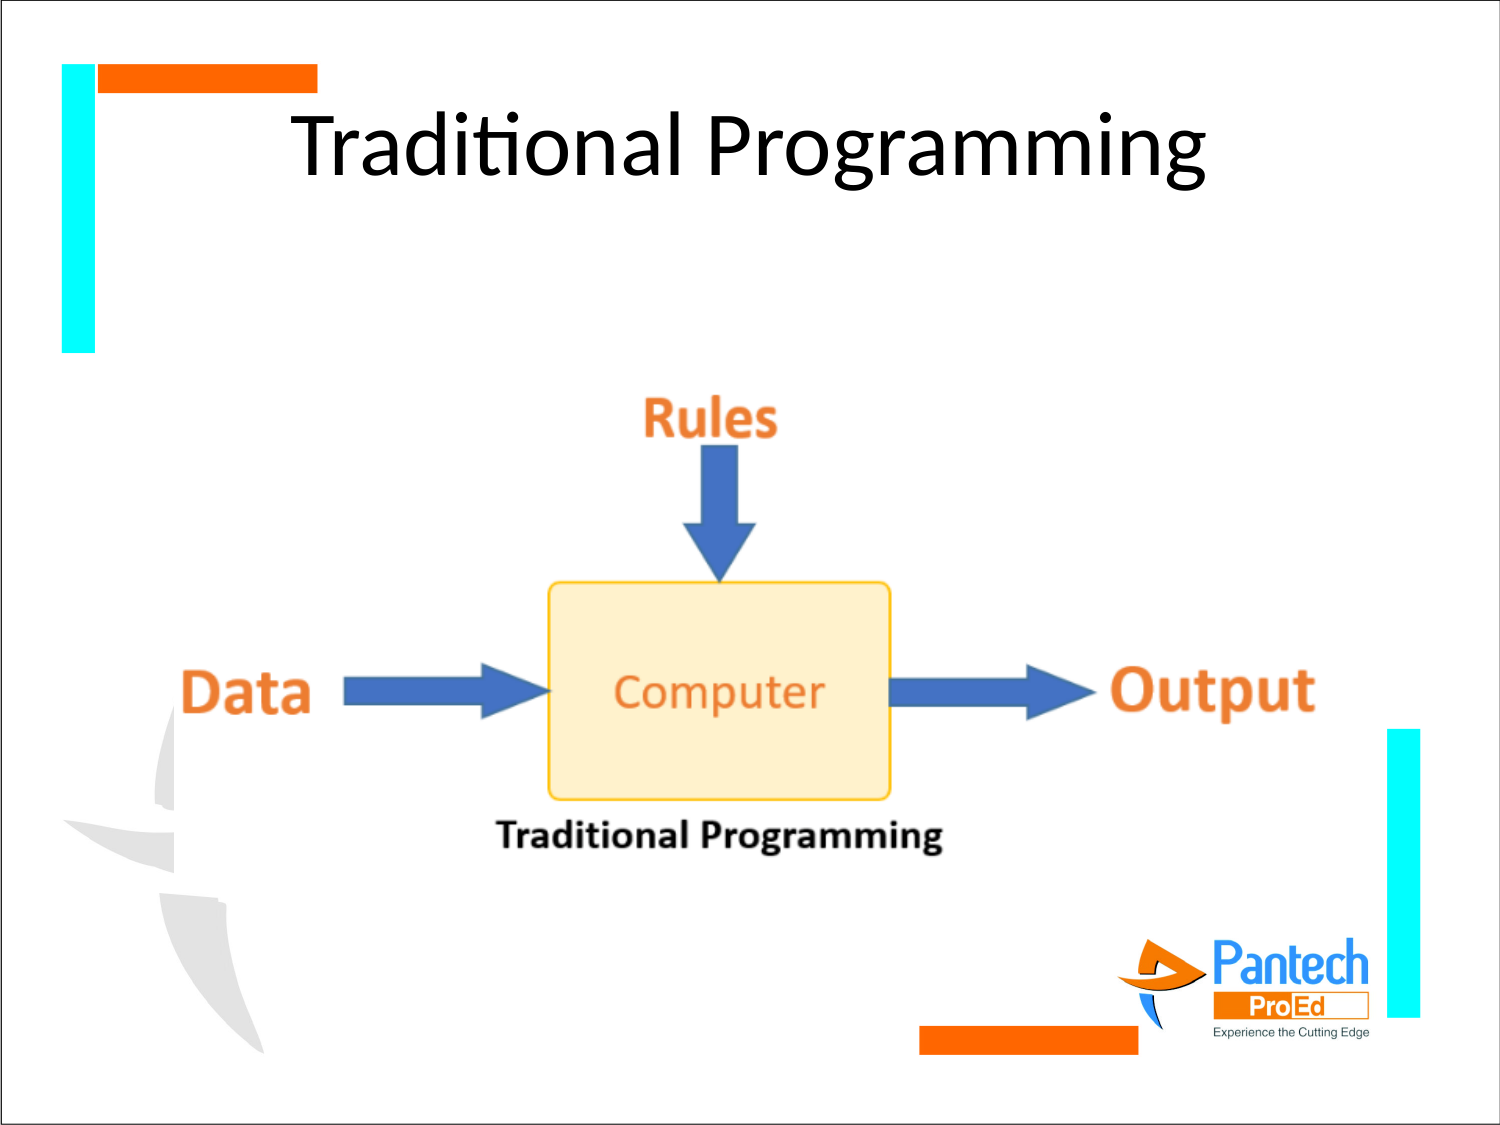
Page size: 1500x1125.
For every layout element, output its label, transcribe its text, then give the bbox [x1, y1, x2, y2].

title Traditional Programming [75, 45, 1425, 233]
picture [0, 0, 1500, 1125]
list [174, 378, 1326, 889]
